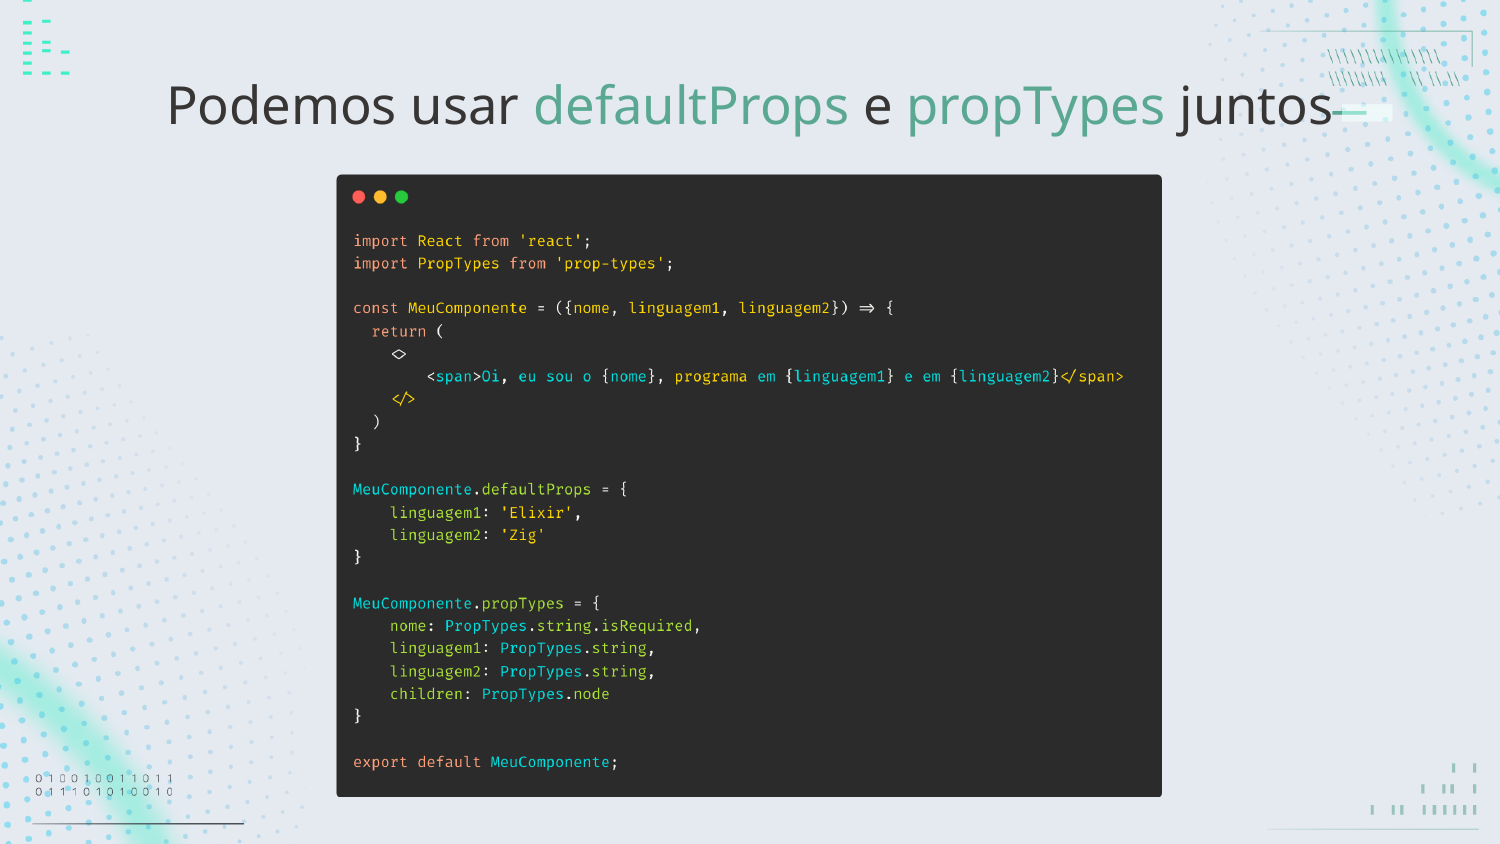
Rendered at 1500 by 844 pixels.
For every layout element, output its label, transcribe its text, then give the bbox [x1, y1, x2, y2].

picture [0, 0, 1500, 844]
title Podemos usar defaultProps e propTypes juntos [93, 56, 1407, 151]
